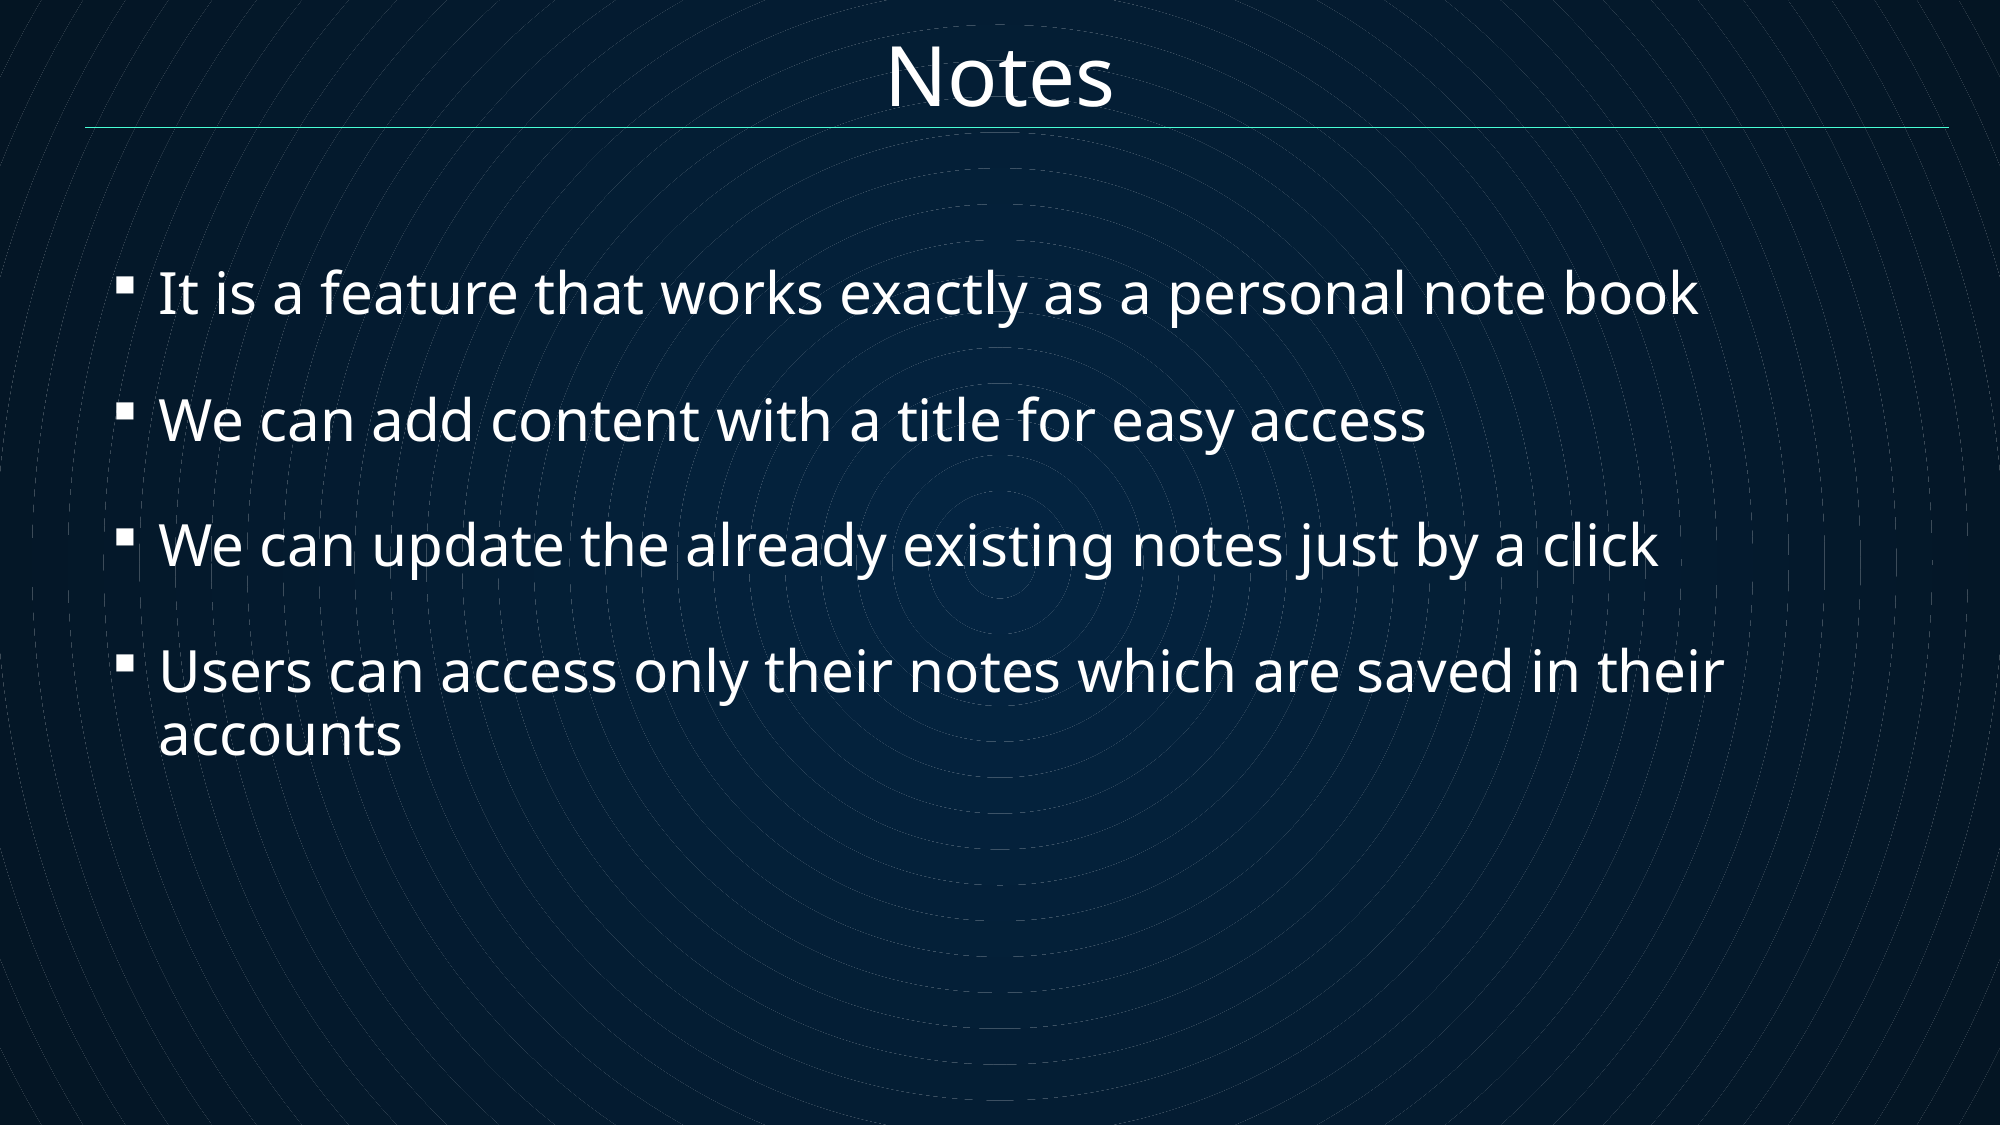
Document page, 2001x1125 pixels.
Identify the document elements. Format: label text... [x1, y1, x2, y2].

title Notes [68, 12, 1932, 145]
title It is a feature that works exactly as a personal note book We can add content with a title for easy access We can update the already existing notes just by a click Users can access only their notes which are saved in their accounts [91, 659, 1834, 829]
